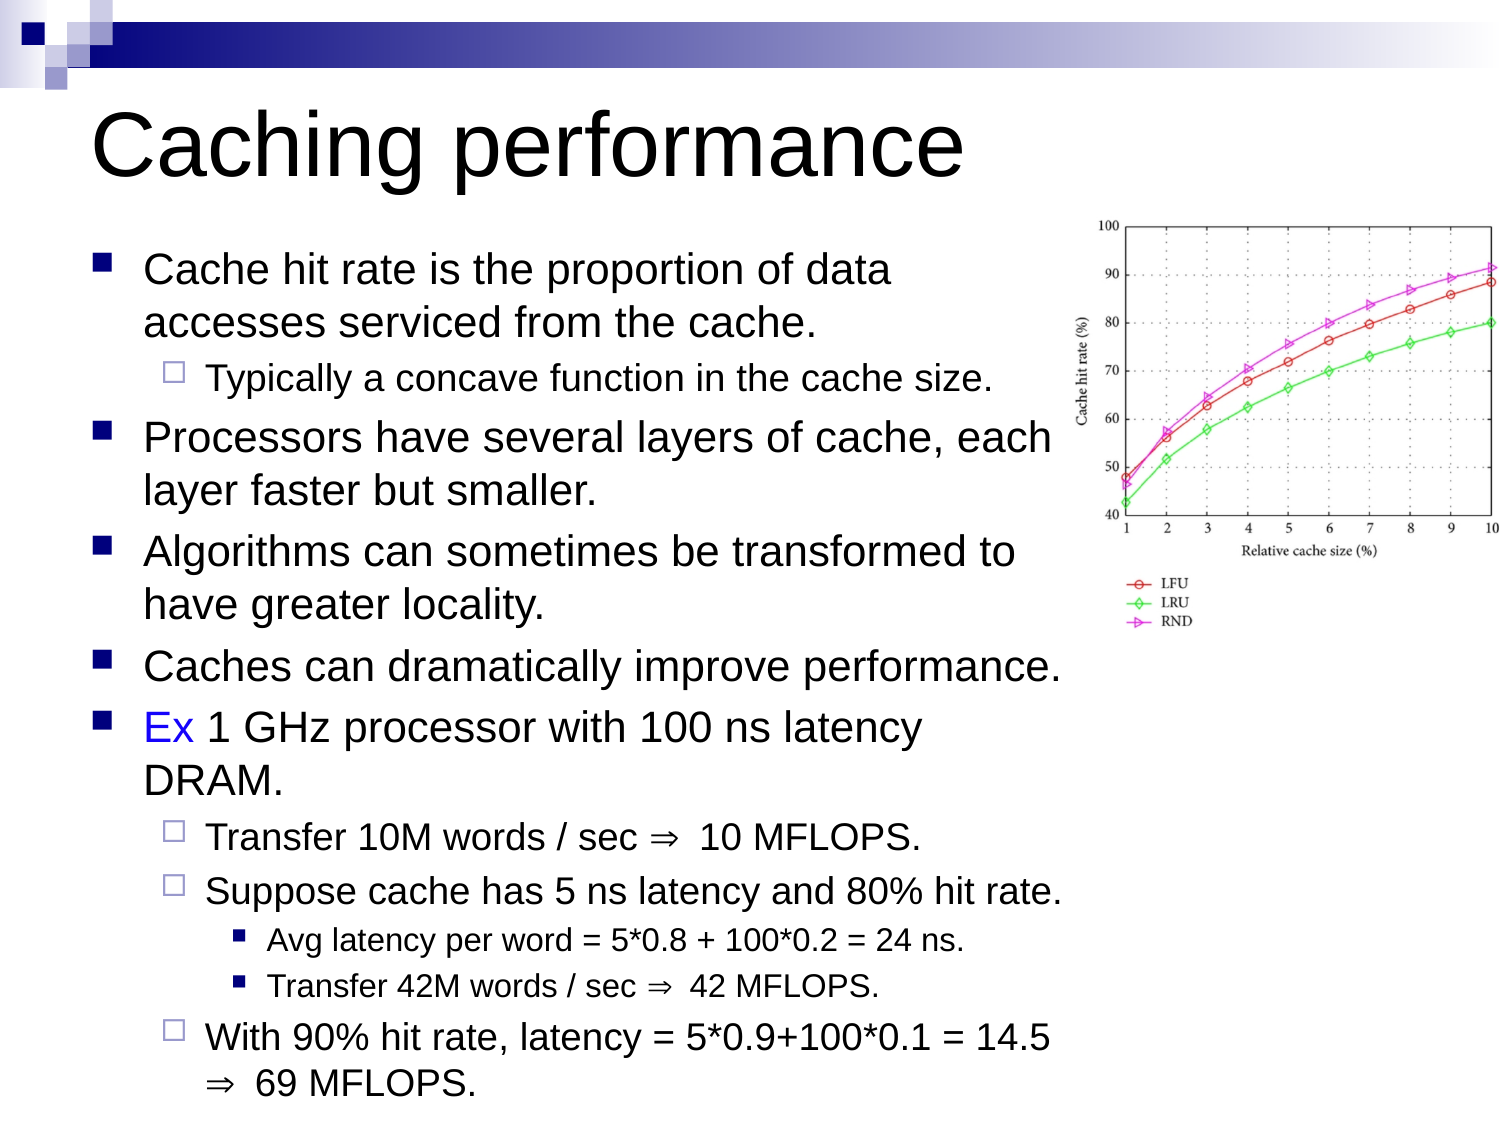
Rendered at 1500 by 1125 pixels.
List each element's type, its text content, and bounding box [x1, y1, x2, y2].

title Caching performance [75, 75, 1425, 205]
list Cache hit rate is the proportion of data accesses serviced from the cache. Typically a concave function in the cache size. Processors have several layers of cache, each layer faster but smaller. Algorithms can sometimes be transformed to have greater locality. Caches can dramatically improve performance. Ex 1 GHz processor with 100 ns latency DRAM. Transfer 10M words / sec Þ 10 MFLOPS. Suppose cache has 5 ns latency and 80% hit rate. Avg latency per word = 5*0.8 + 100*0.2 = 24 ns. Transfer 42M words / sec Þ 42 MFLOPS. With 90% hit rate, latency = 5*0.9+100*0.1 = 14.5 Þ 69 MFLOPS. [75, 232, 1082, 1116]
picture [1058, 204, 1500, 644]
